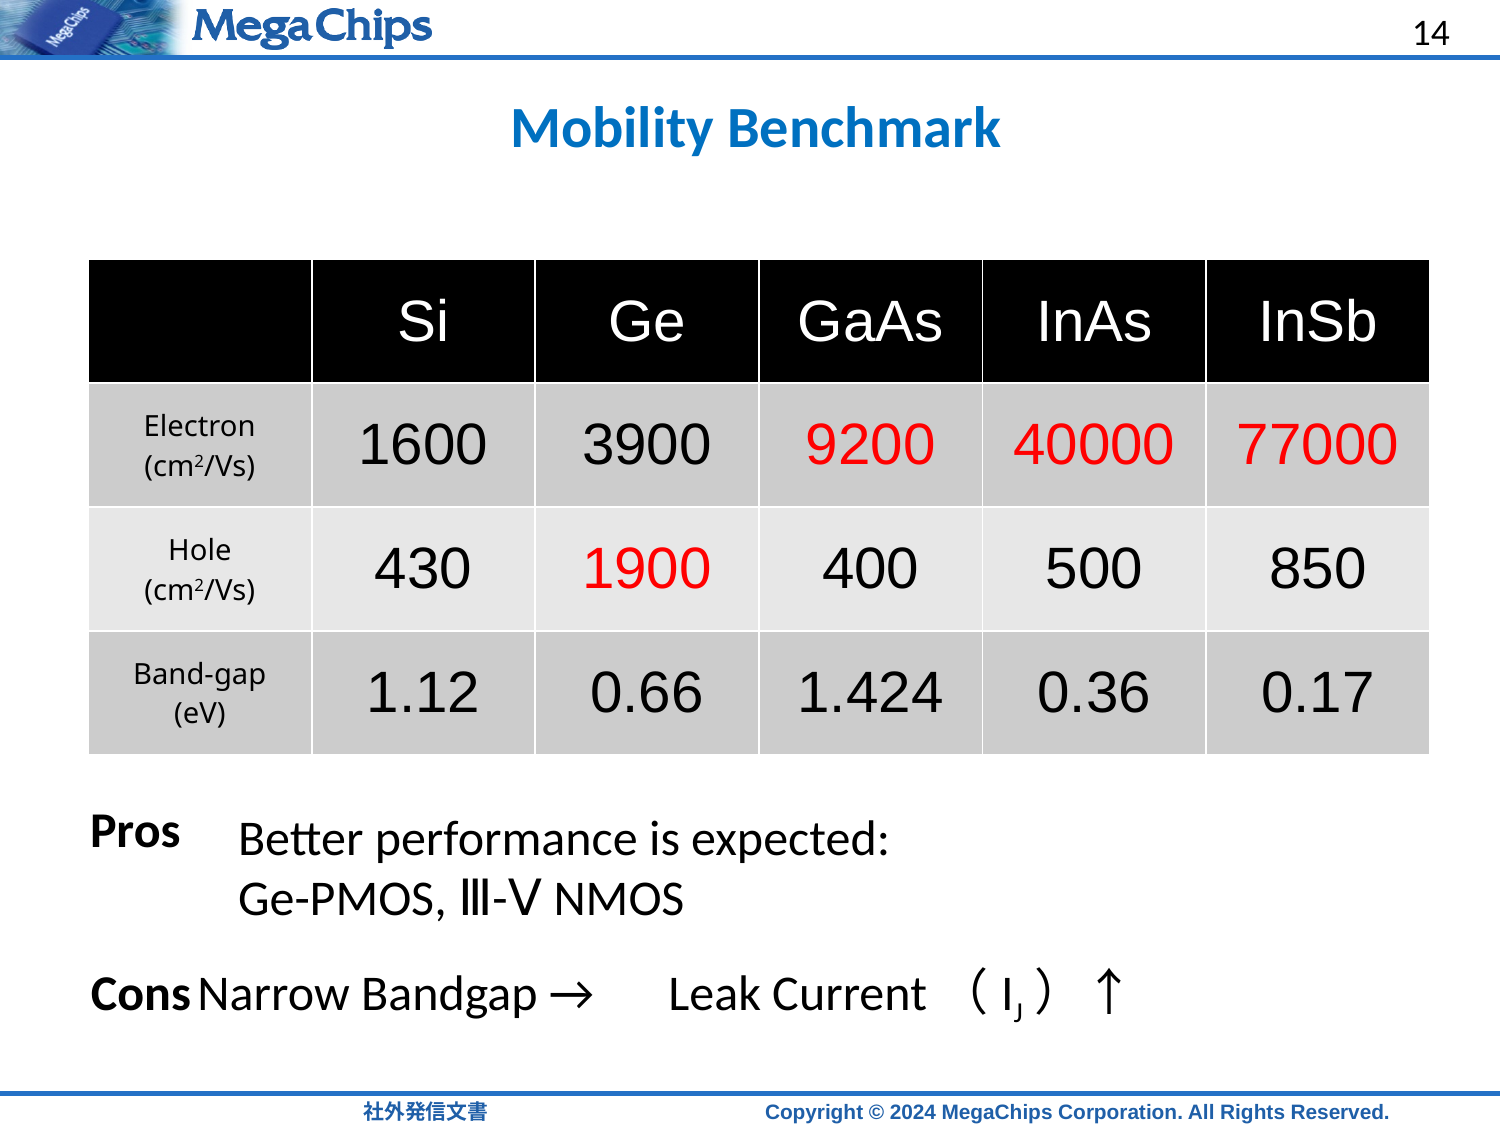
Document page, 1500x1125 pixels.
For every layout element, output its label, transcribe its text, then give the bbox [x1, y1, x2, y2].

slide_number 14 [1396, 0, 1481, 70]
table_cell 1.12 [313, 632, 534, 754]
footer 社外発信文書 [348, 1081, 855, 1125]
table_cell 0.36 [983, 632, 1205, 754]
table_cell 1600 [313, 384, 534, 506]
table_cell 430 [313, 508, 534, 630]
table_cell 400 [760, 508, 982, 630]
table_header InSb [1207, 260, 1429, 382]
text_box Better performance is expected: Ge-PMOS, Ⅲ-Ⅴ NMOS [223, 797, 918, 933]
text_box Pros [75, 790, 196, 865]
picture [0, 0, 432, 55]
table_header Si [313, 260, 534, 382]
table_cell 0.17 [1207, 632, 1429, 754]
table_header [89, 260, 311, 382]
table_header InAs [983, 260, 1205, 382]
table_cell 3900 [536, 384, 758, 506]
table_header Ge [536, 260, 758, 382]
table_cell 1.424 [760, 632, 982, 754]
table_cell Band-gap (eV) [89, 632, 311, 754]
title Mobility Benchmark [74, 74, 1451, 184]
table_cell 500 [983, 508, 1205, 630]
text_box Cons [76, 952, 207, 1028]
table_cell 1900 [536, 508, 758, 630]
table_cell Electron (cm2/Vs) [89, 384, 311, 506]
table_cell 9200 [760, 384, 982, 506]
table_cell 40000 [983, 384, 1205, 506]
text_box Narrow Bandgap → Leak Current（IJ）↑ [182, 952, 1150, 1036]
table_cell 77000 [1207, 384, 1429, 506]
table_cell 850 [1207, 508, 1429, 630]
table_cell 0.66 [536, 632, 758, 754]
table_cell Hole (cm2/Vs) [89, 508, 311, 630]
table_header GaAs [760, 260, 982, 382]
